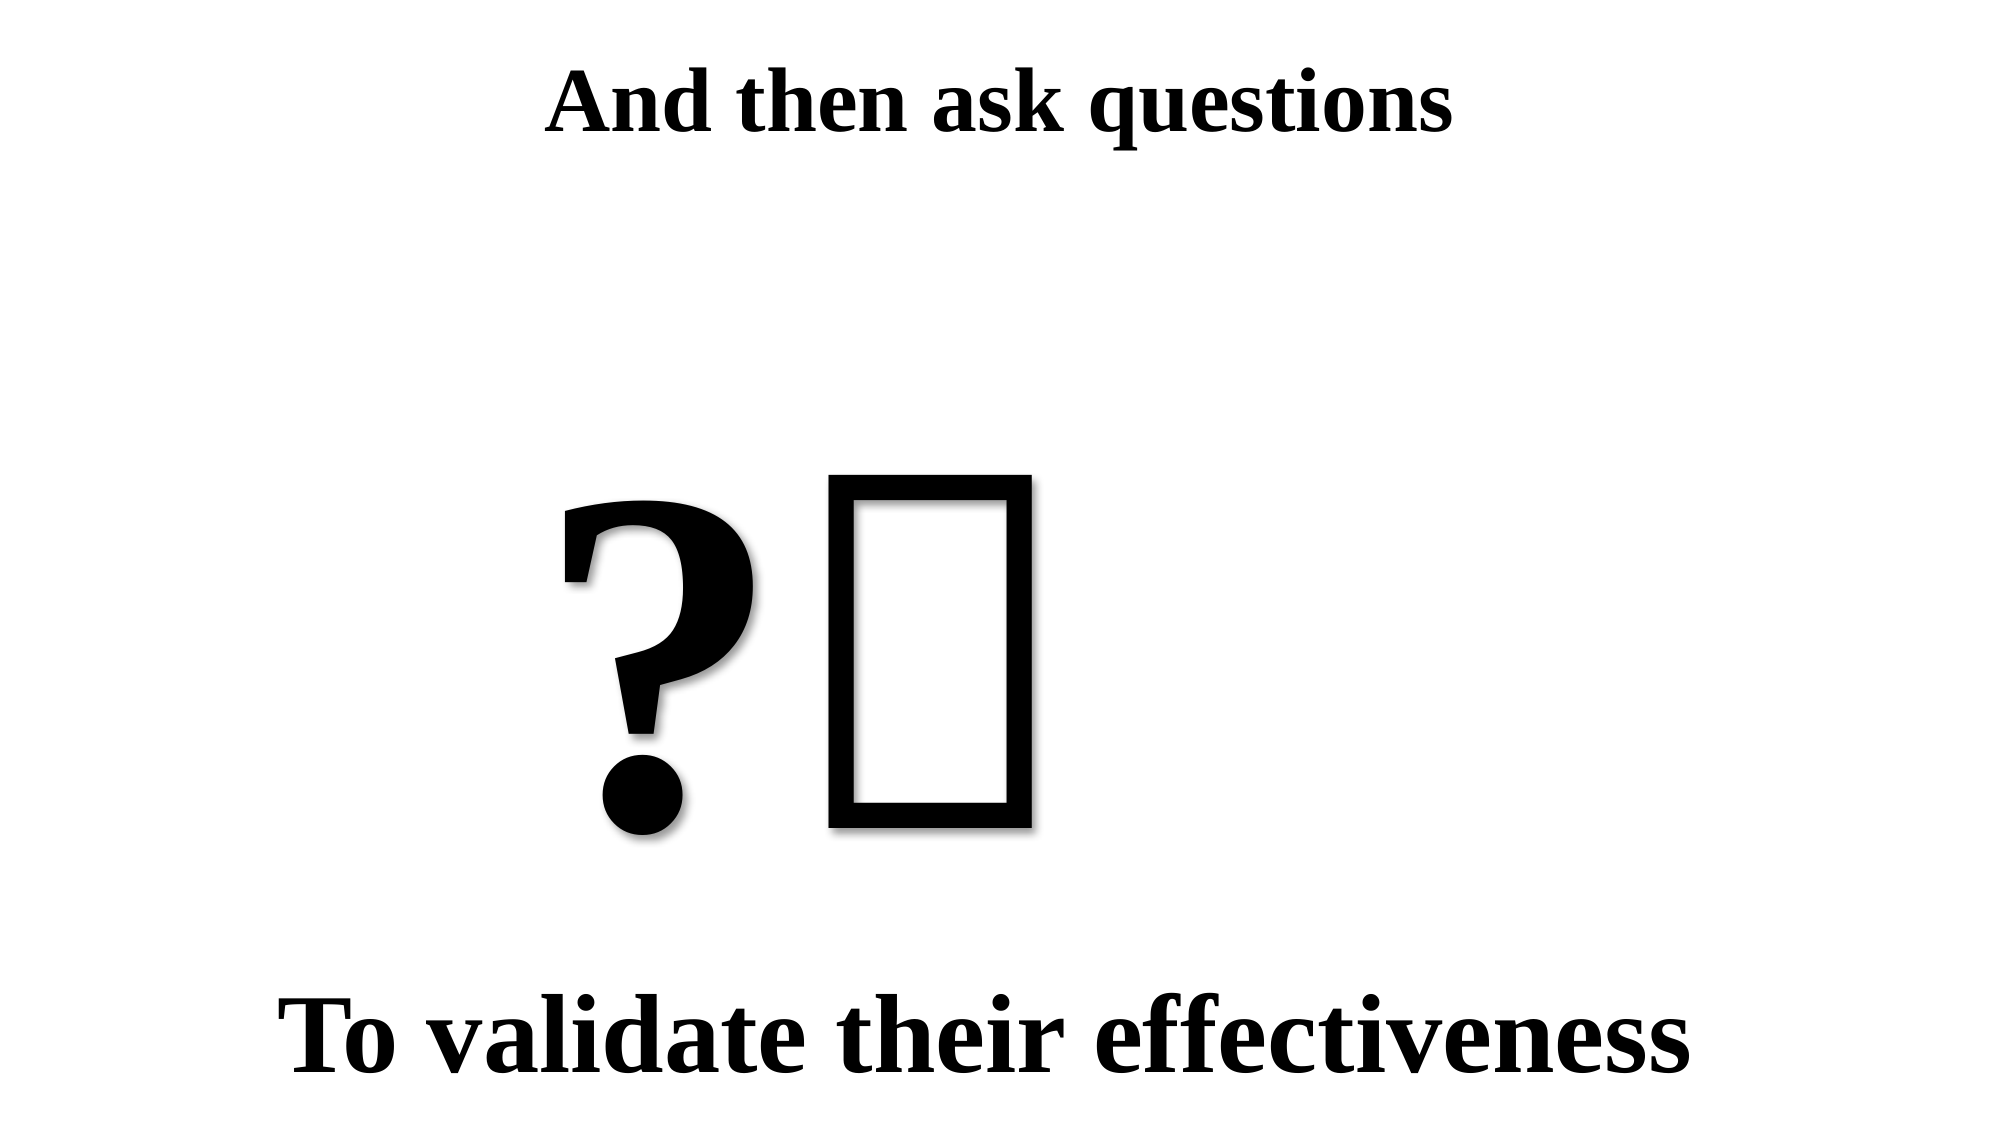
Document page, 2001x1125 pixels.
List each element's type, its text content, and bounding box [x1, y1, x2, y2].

text_box To validate their effectiveness [262, 952, 1737, 1103]
list ?💡 [99, 326, 1900, 941]
title And then ask questions [99, 0, 1900, 189]
